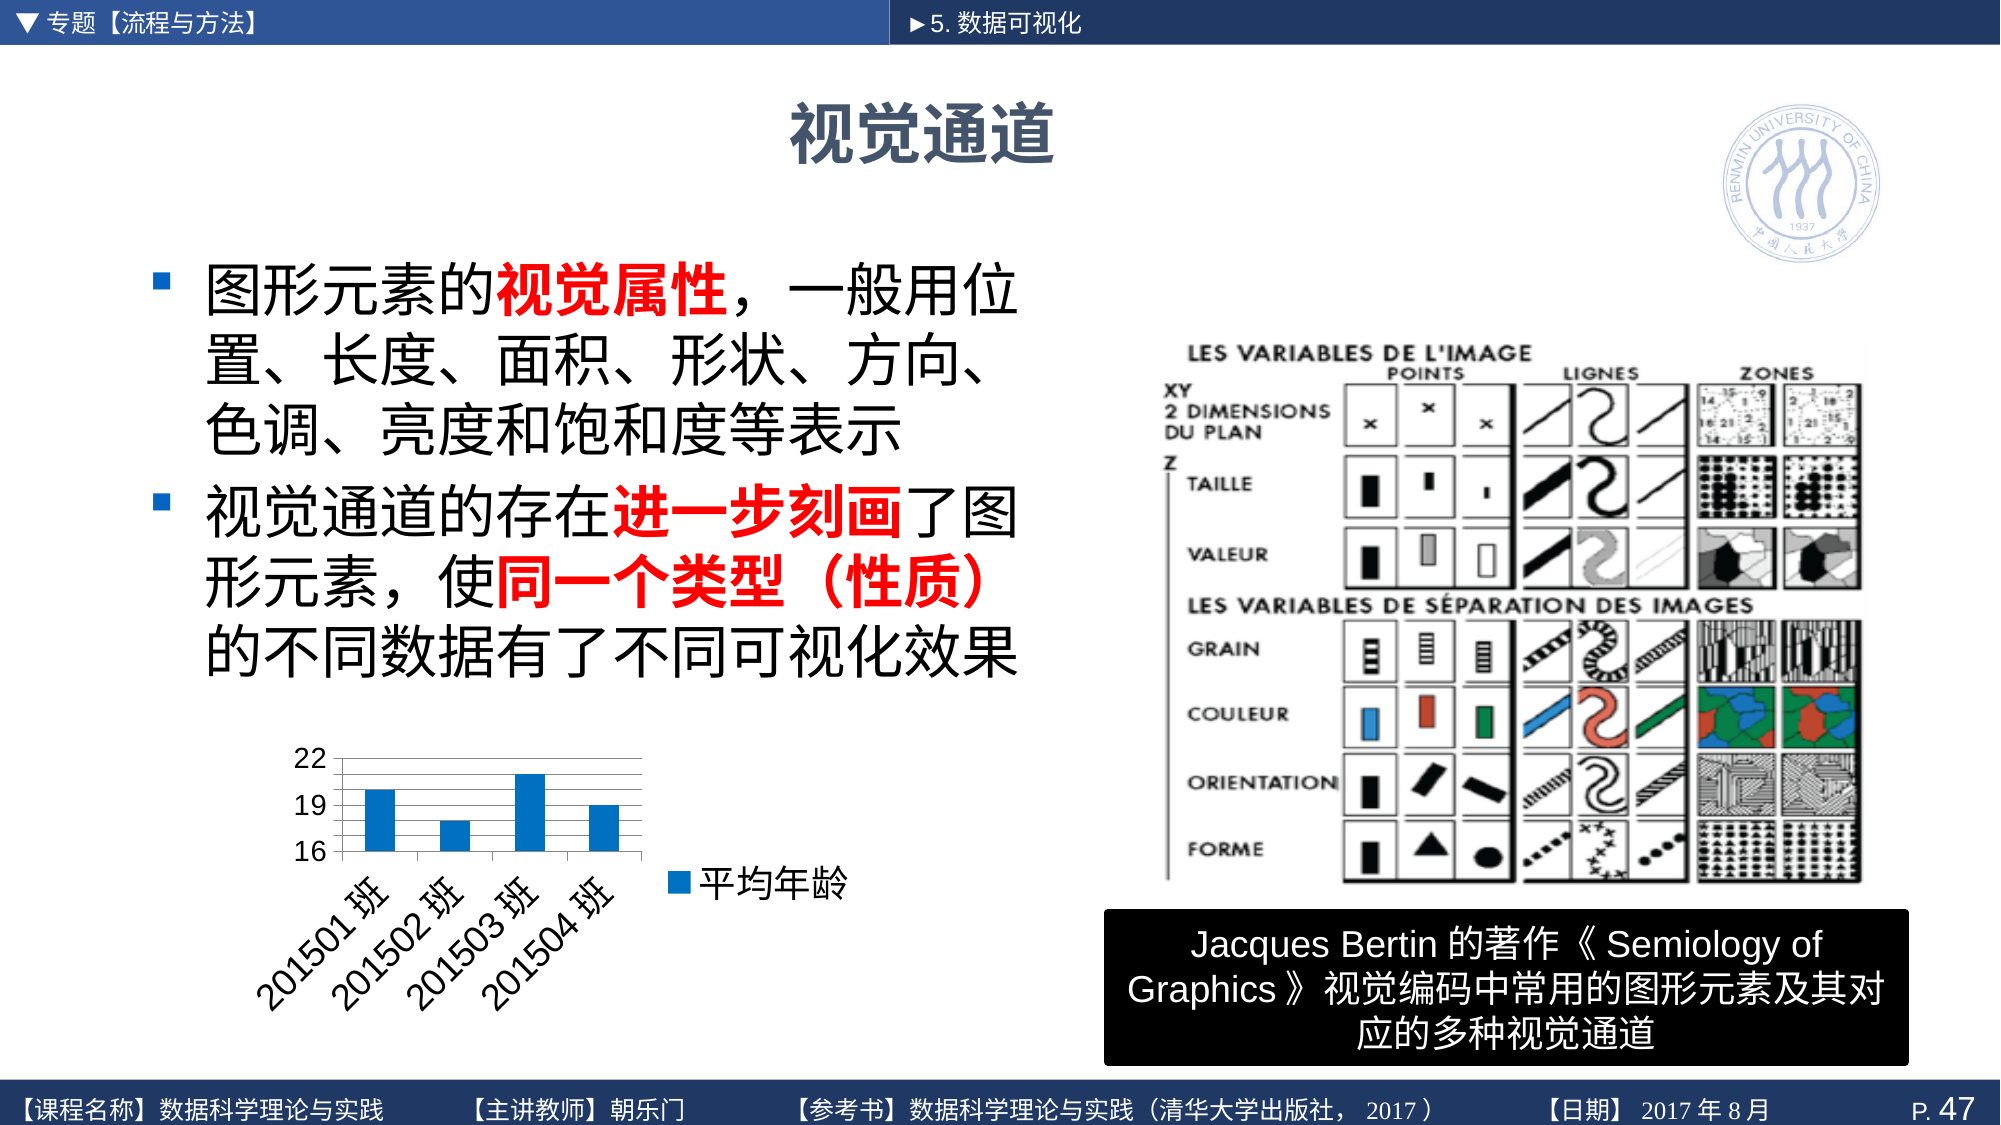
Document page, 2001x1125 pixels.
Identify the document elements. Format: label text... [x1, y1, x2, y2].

list 图形元素的视觉属性，一般用位置、长度、面积、形状、方向、色调、亮度和饱和度等表示 视觉通道的存在进一步刻画了图形元素，使同一个类型（性质）的不同数据有了不同可视化效果 [133, 245, 1072, 1028]
picture [1108, 334, 1905, 913]
text_box Jacques Bertin的著作《Semiology of Graphics》视觉编码中常用的图形元素及其对应的多种视觉通道 [1104, 915, 1909, 1066]
chart [231, 737, 874, 1028]
list ▼专题【流程与方法】 [0, 0, 725, 43]
title 视觉通道 [64, 64, 1780, 200]
list ►5.数据可视化 [890, 0, 1249, 43]
